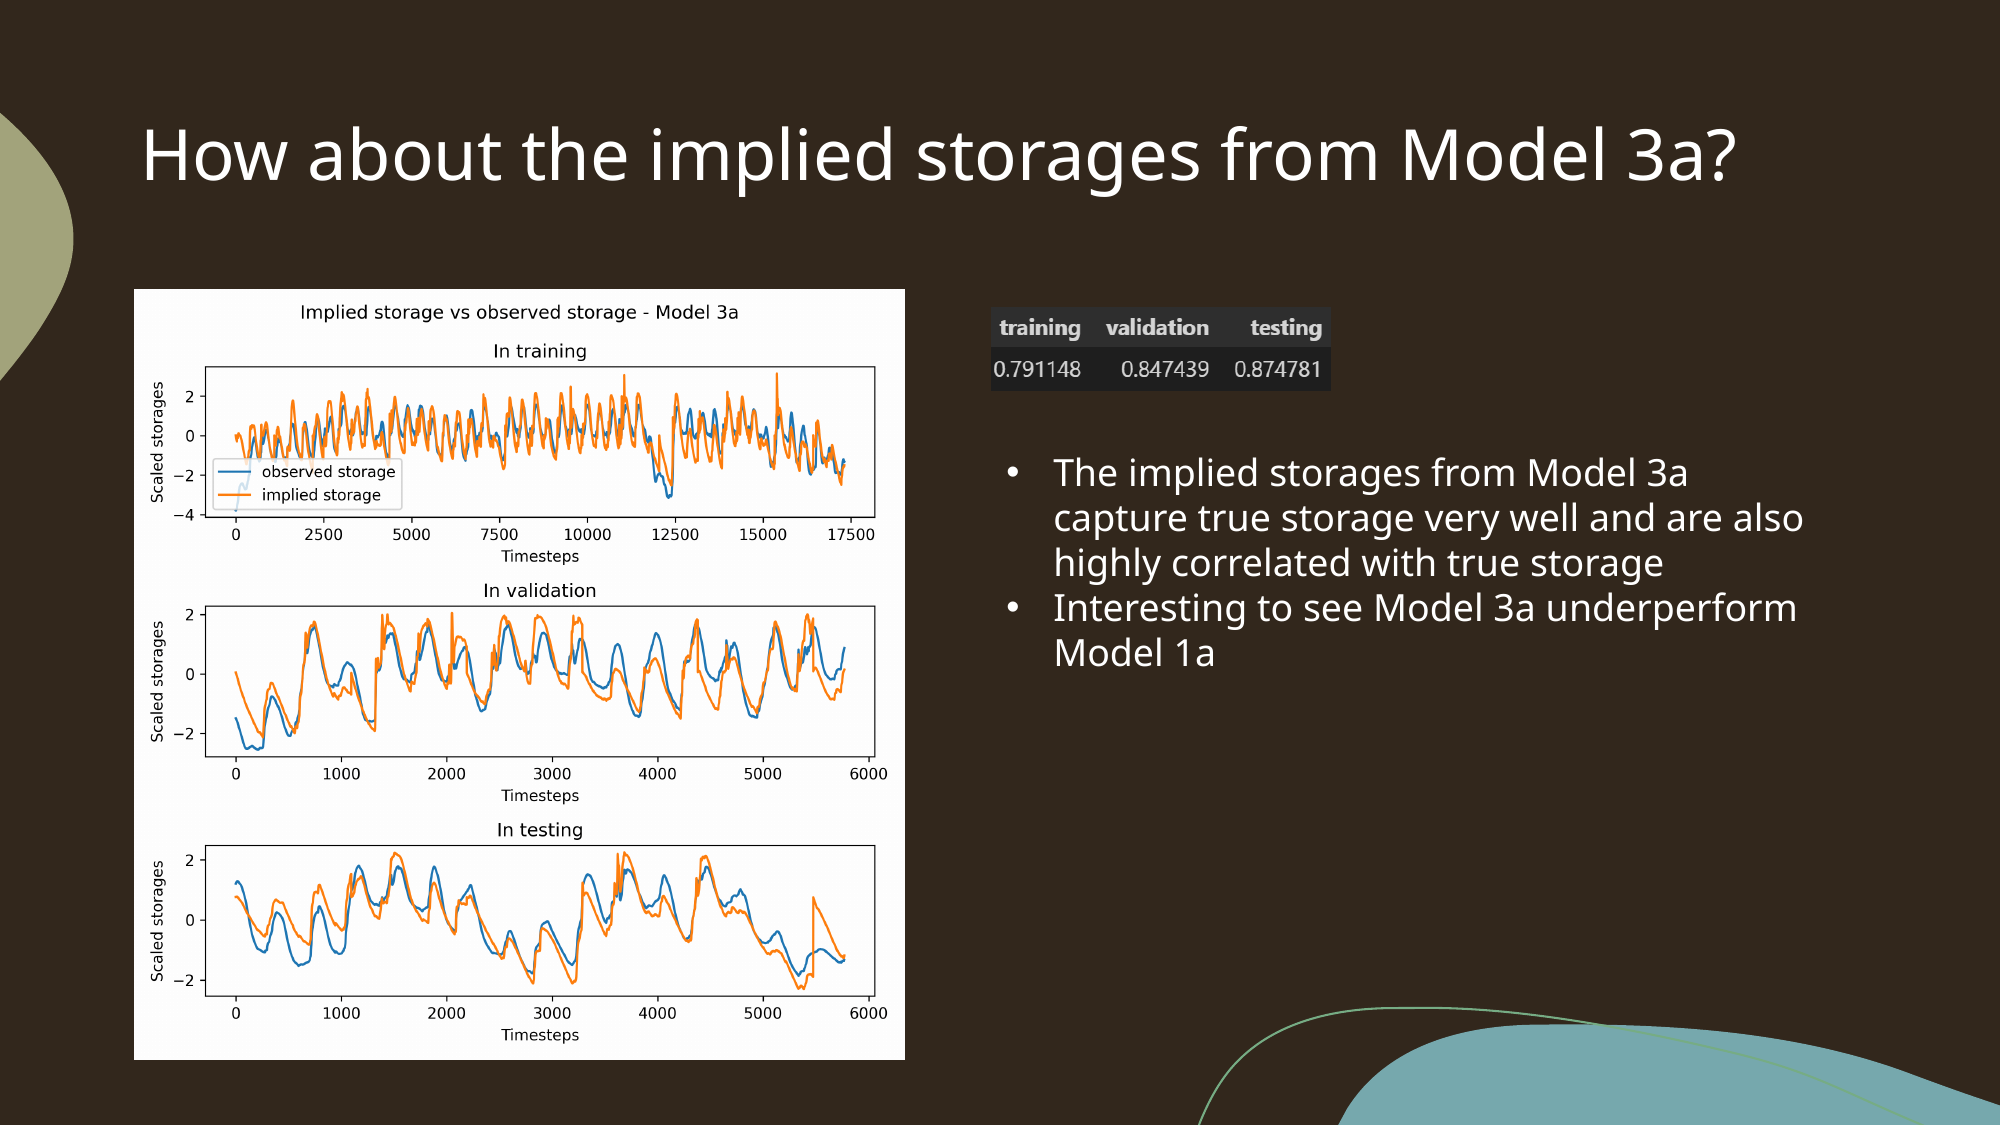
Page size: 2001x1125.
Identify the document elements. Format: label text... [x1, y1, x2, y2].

picture [991, 307, 1331, 391]
title How about the implied storages from Model 3a? [125, 79, 1875, 236]
text_box The implied storages from Model 3a capture true storage very well and are also highly correlated with true storage Interesting to see Model 3a underperform Model 1a [991, 441, 1828, 682]
picture [134, 289, 905, 1060]
